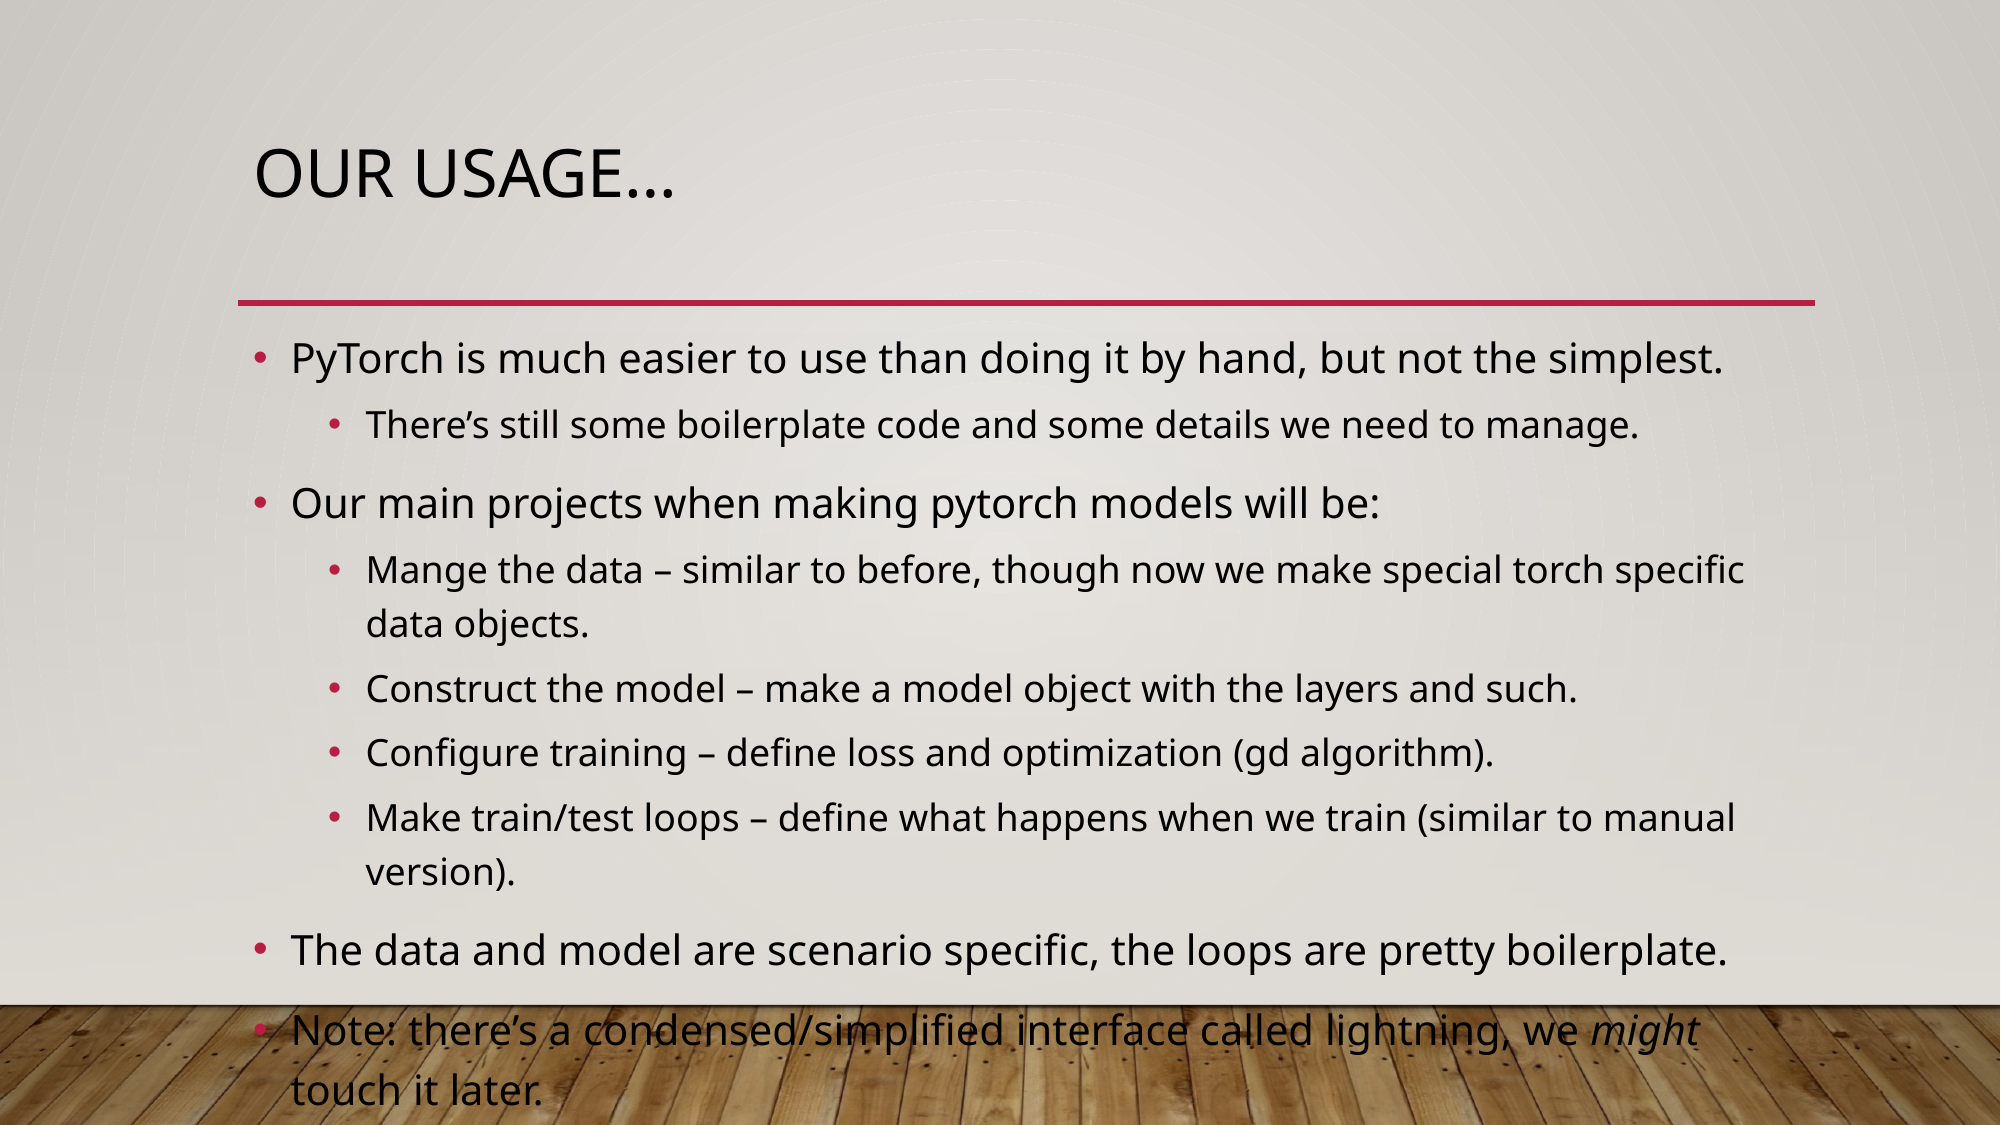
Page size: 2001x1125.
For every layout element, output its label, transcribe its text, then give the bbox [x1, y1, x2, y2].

list PyTorch is much easier to use than doing it by hand, but not the simplest. There’s still some boilerplate code and some details we need to manage. Our main projects when making pytorch models will be: Mange the data – similar to before, though now we make special torch specific data objects. Construct the model – make a model object with the layers and such. Configure training – define loss and optimization (gd algorithm). Make train/test loops – define what happens when we train (similar to manual version). The data and model are scenario specific, the loops are pretty boilerplate. Note: there’s a condensed/simplified interface called lightning, we might touch it later. [238, 314, 1814, 993]
title Our Usage… [238, 131, 1814, 305]
picture [0, 1005, 2000, 1125]
